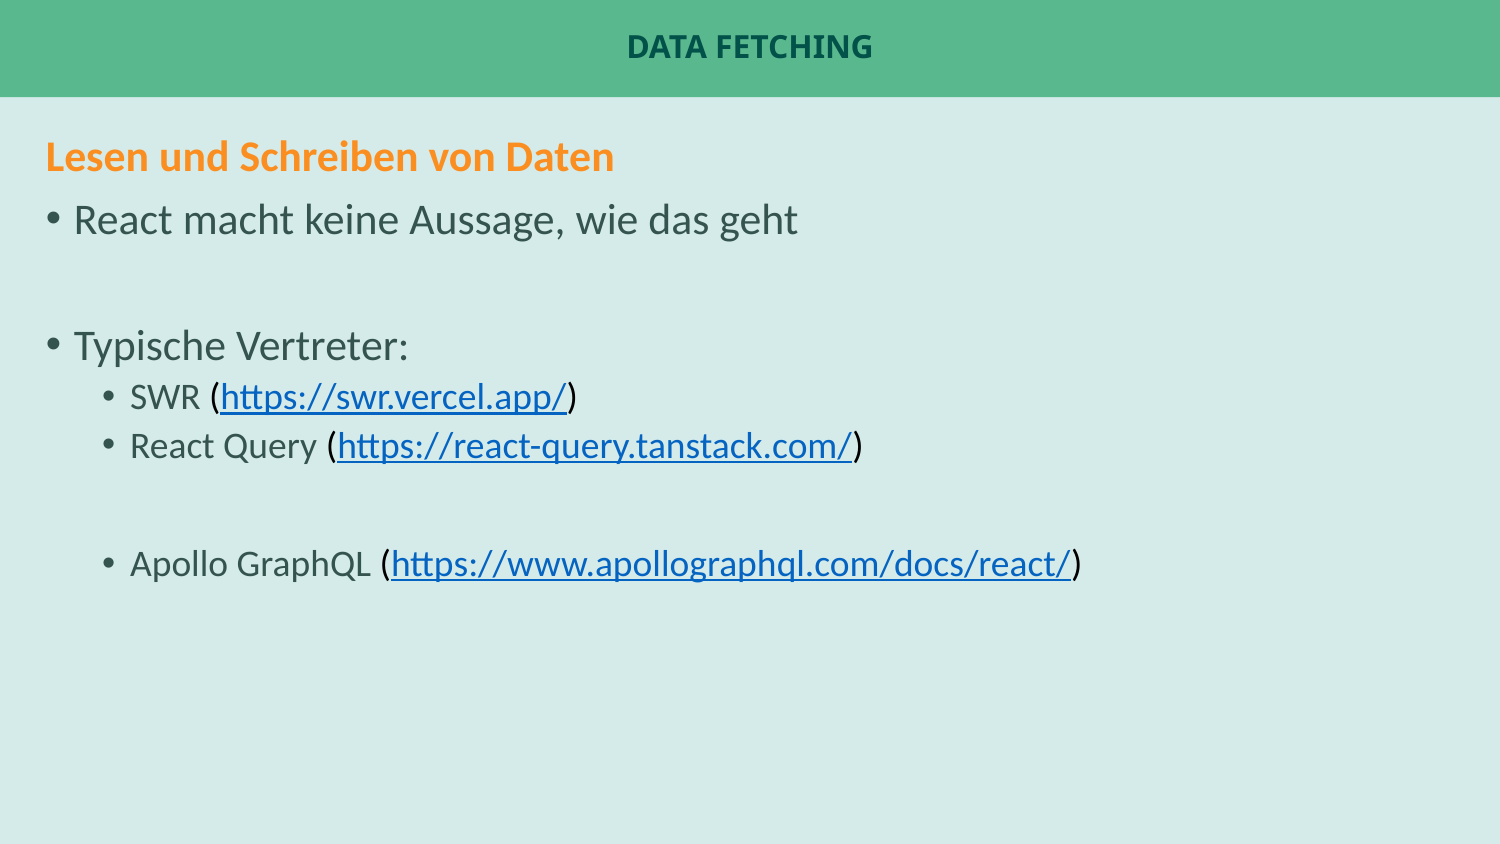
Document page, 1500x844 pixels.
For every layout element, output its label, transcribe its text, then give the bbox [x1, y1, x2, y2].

list Lesen und Schreiben von Daten React macht keine Aussage, wie das geht Typische Vertreter: SWR (https://swr.vercel.app/) React Query (https://react-query.tanstack.com/) Apollo GraphQL (https://www.apollographql.com/docs/react/) [30, 126, 1470, 782]
title Data Fetching [0, 0, 1500, 98]
